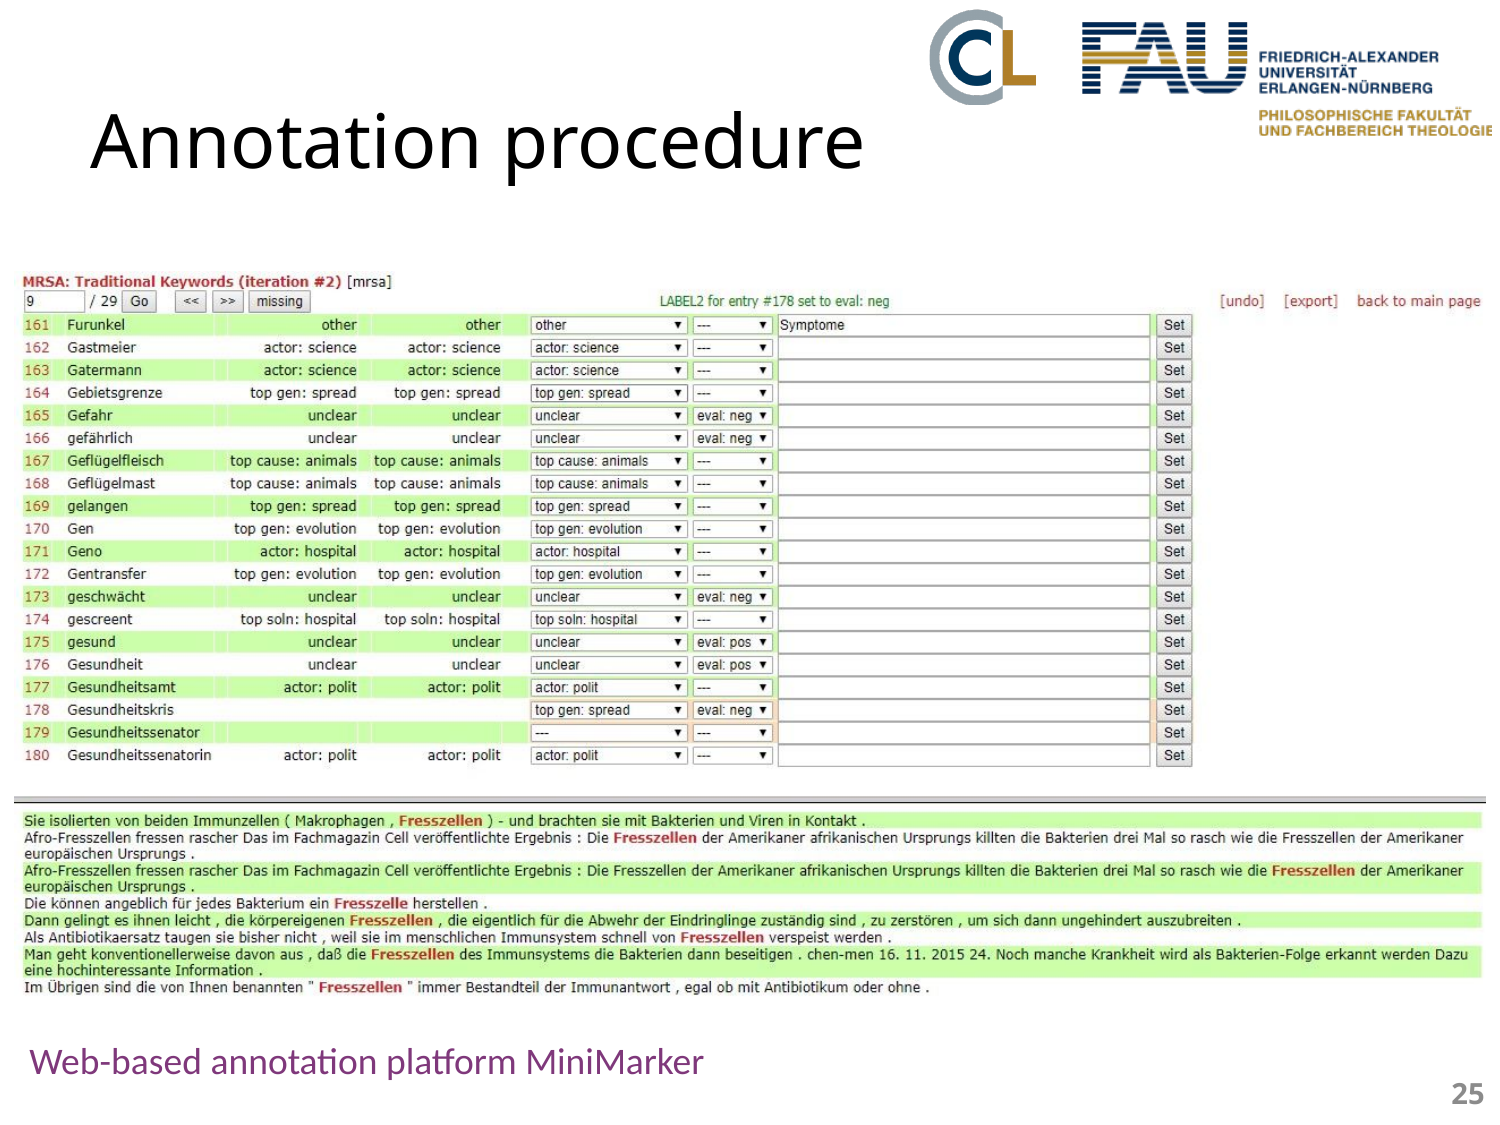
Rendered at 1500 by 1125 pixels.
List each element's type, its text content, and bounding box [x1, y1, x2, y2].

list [14, 270, 1486, 1033]
text_box Web-based annotation platform MiniMarker [14, 1039, 1083, 1090]
slide_number 25 [1149, 1065, 1500, 1125]
title Annotation procedure [75, 45, 1425, 233]
